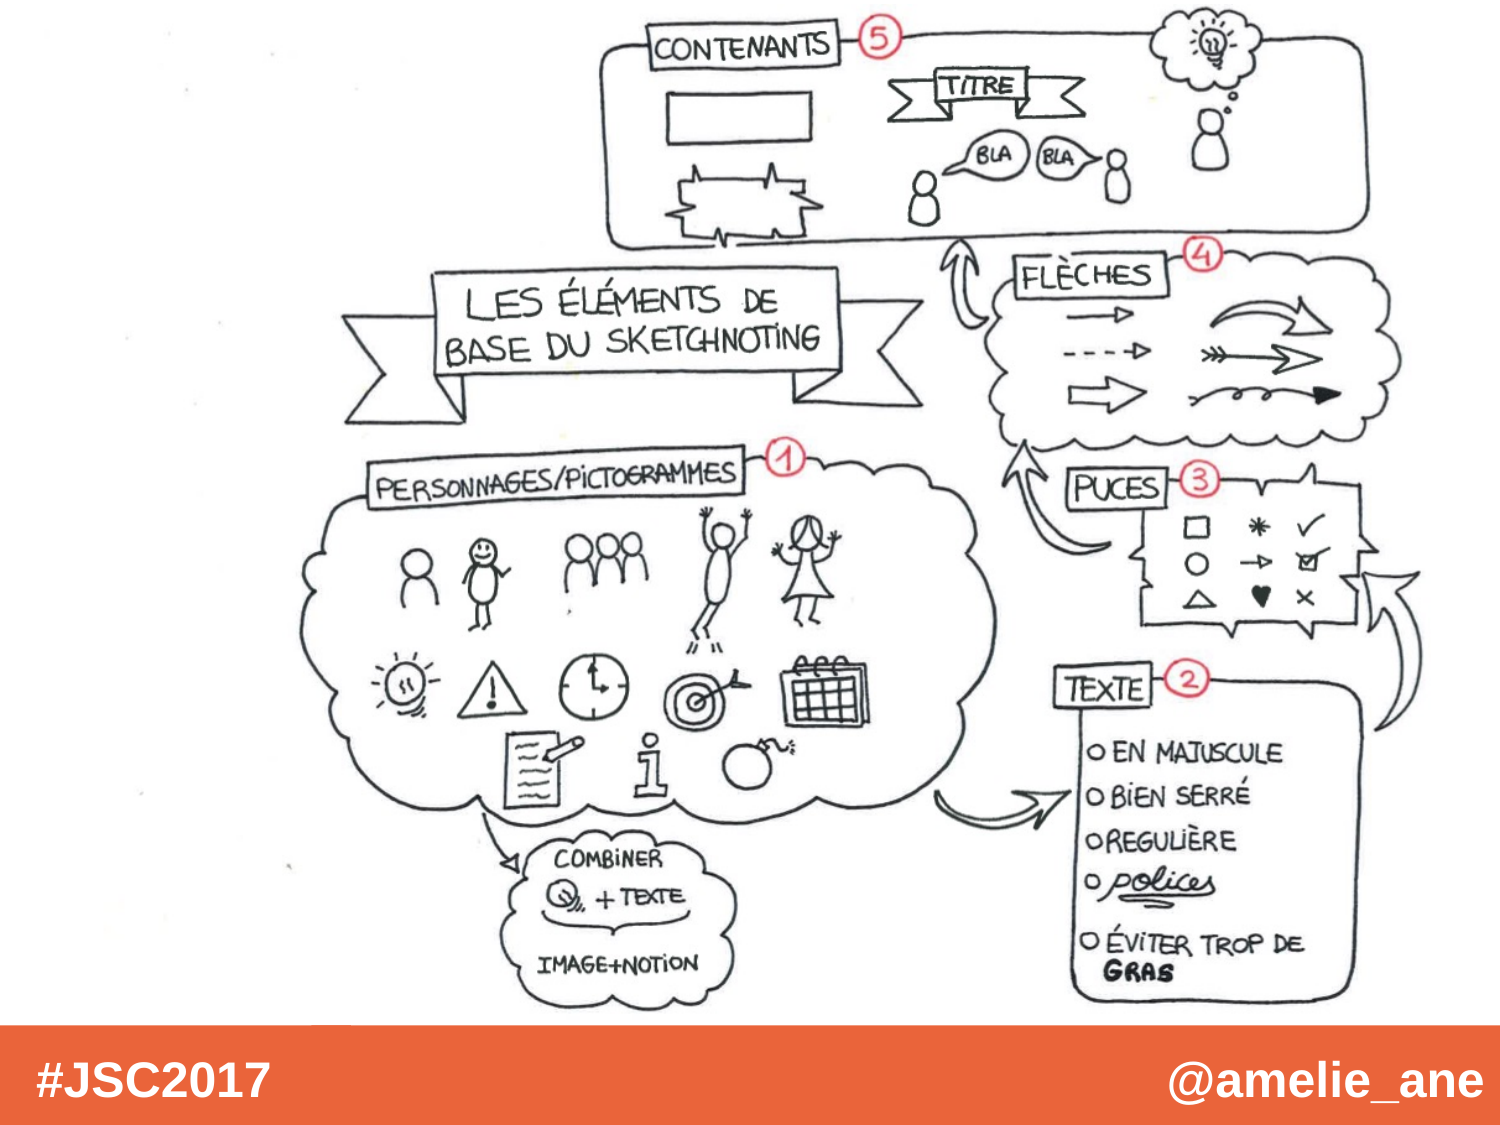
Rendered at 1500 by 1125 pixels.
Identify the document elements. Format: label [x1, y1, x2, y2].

picture [25, 4, 1463, 1021]
